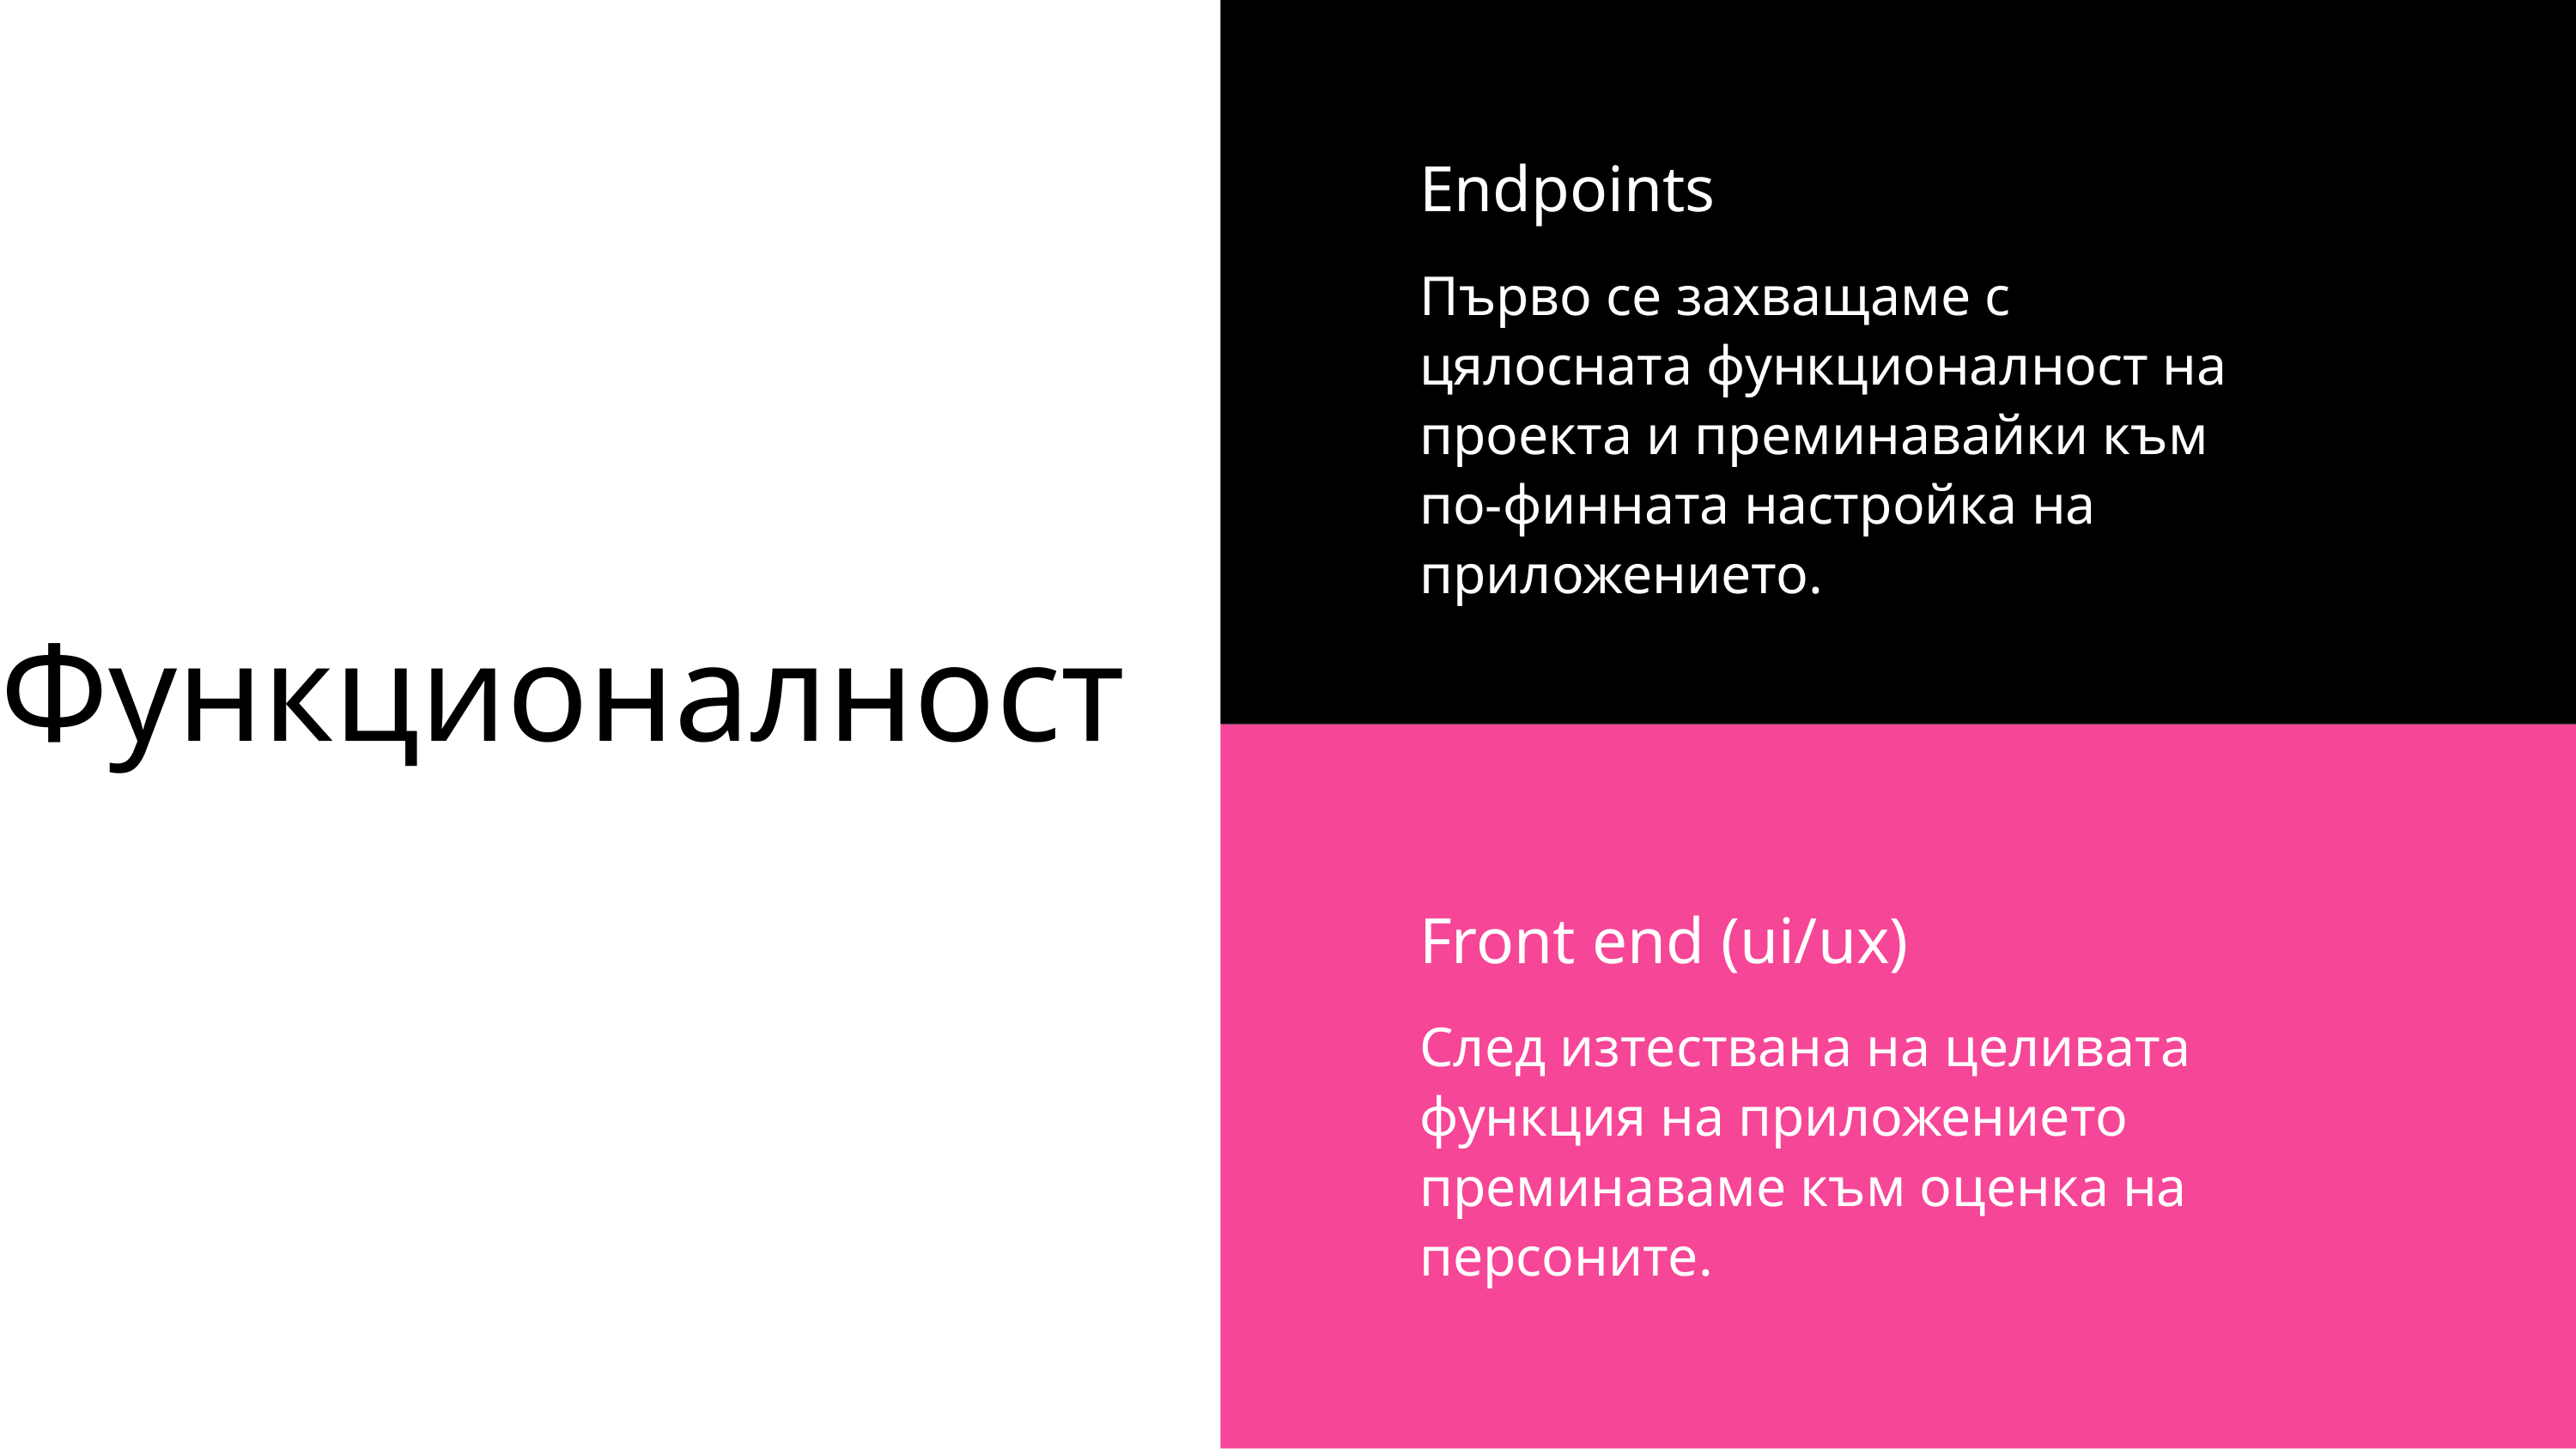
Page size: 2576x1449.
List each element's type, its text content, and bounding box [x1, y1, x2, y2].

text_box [1220, 0, 2576, 1449]
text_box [1419, 902, 2325, 1281]
text_box Функционалност [0, 606, 1215, 769]
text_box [1419, 150, 2325, 529]
